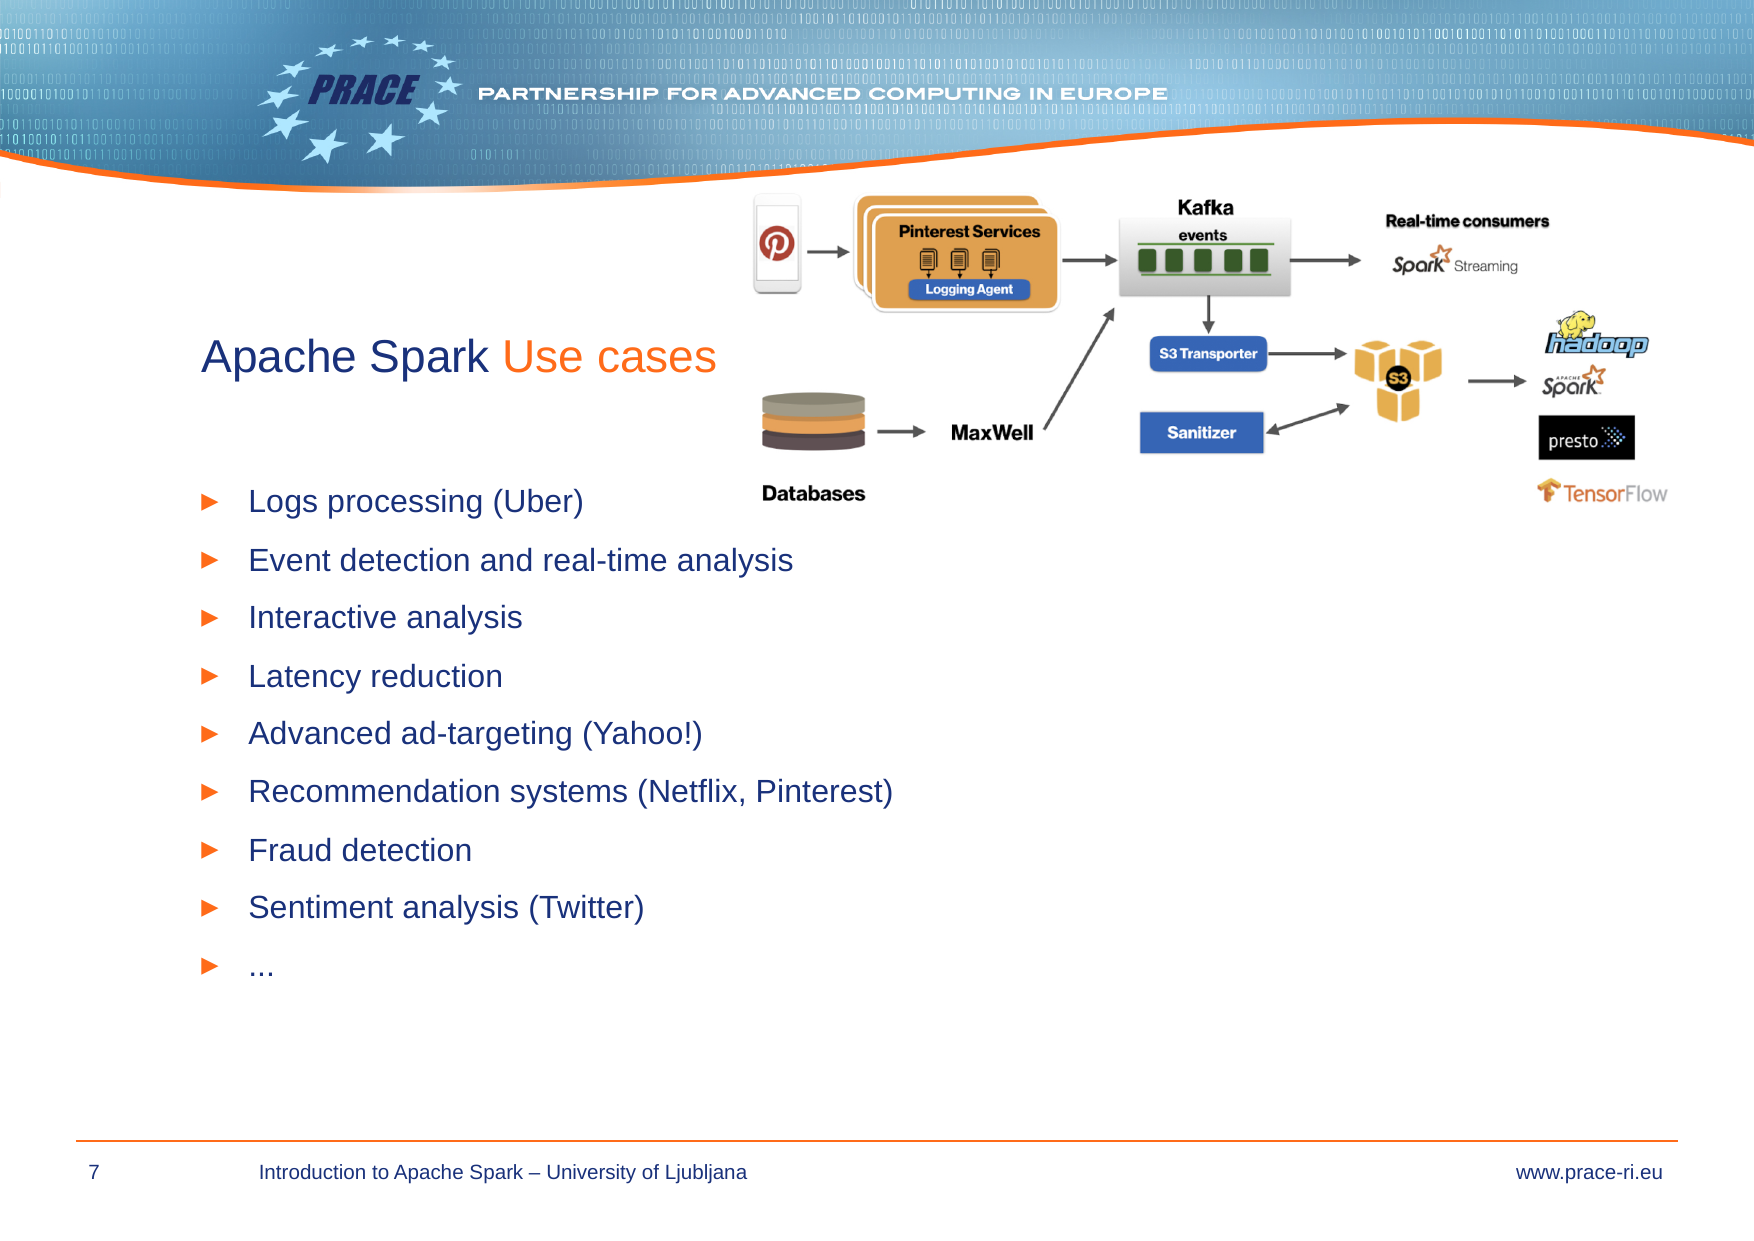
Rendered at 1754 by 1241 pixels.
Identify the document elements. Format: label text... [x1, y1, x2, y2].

title Apache Spark Use cases [186, 250, 729, 398]
picture [0, 0, 1754, 505]
list Logs processing (Uber) Event detection and real-time analysis Interactive analysis Latency reduction Advanced ad-targeting (Yahoo!) Recommendation systems (Netflix, Pinterest) Fraud detection Sentiment analysis (Twitter) ... [186, 446, 1582, 1089]
